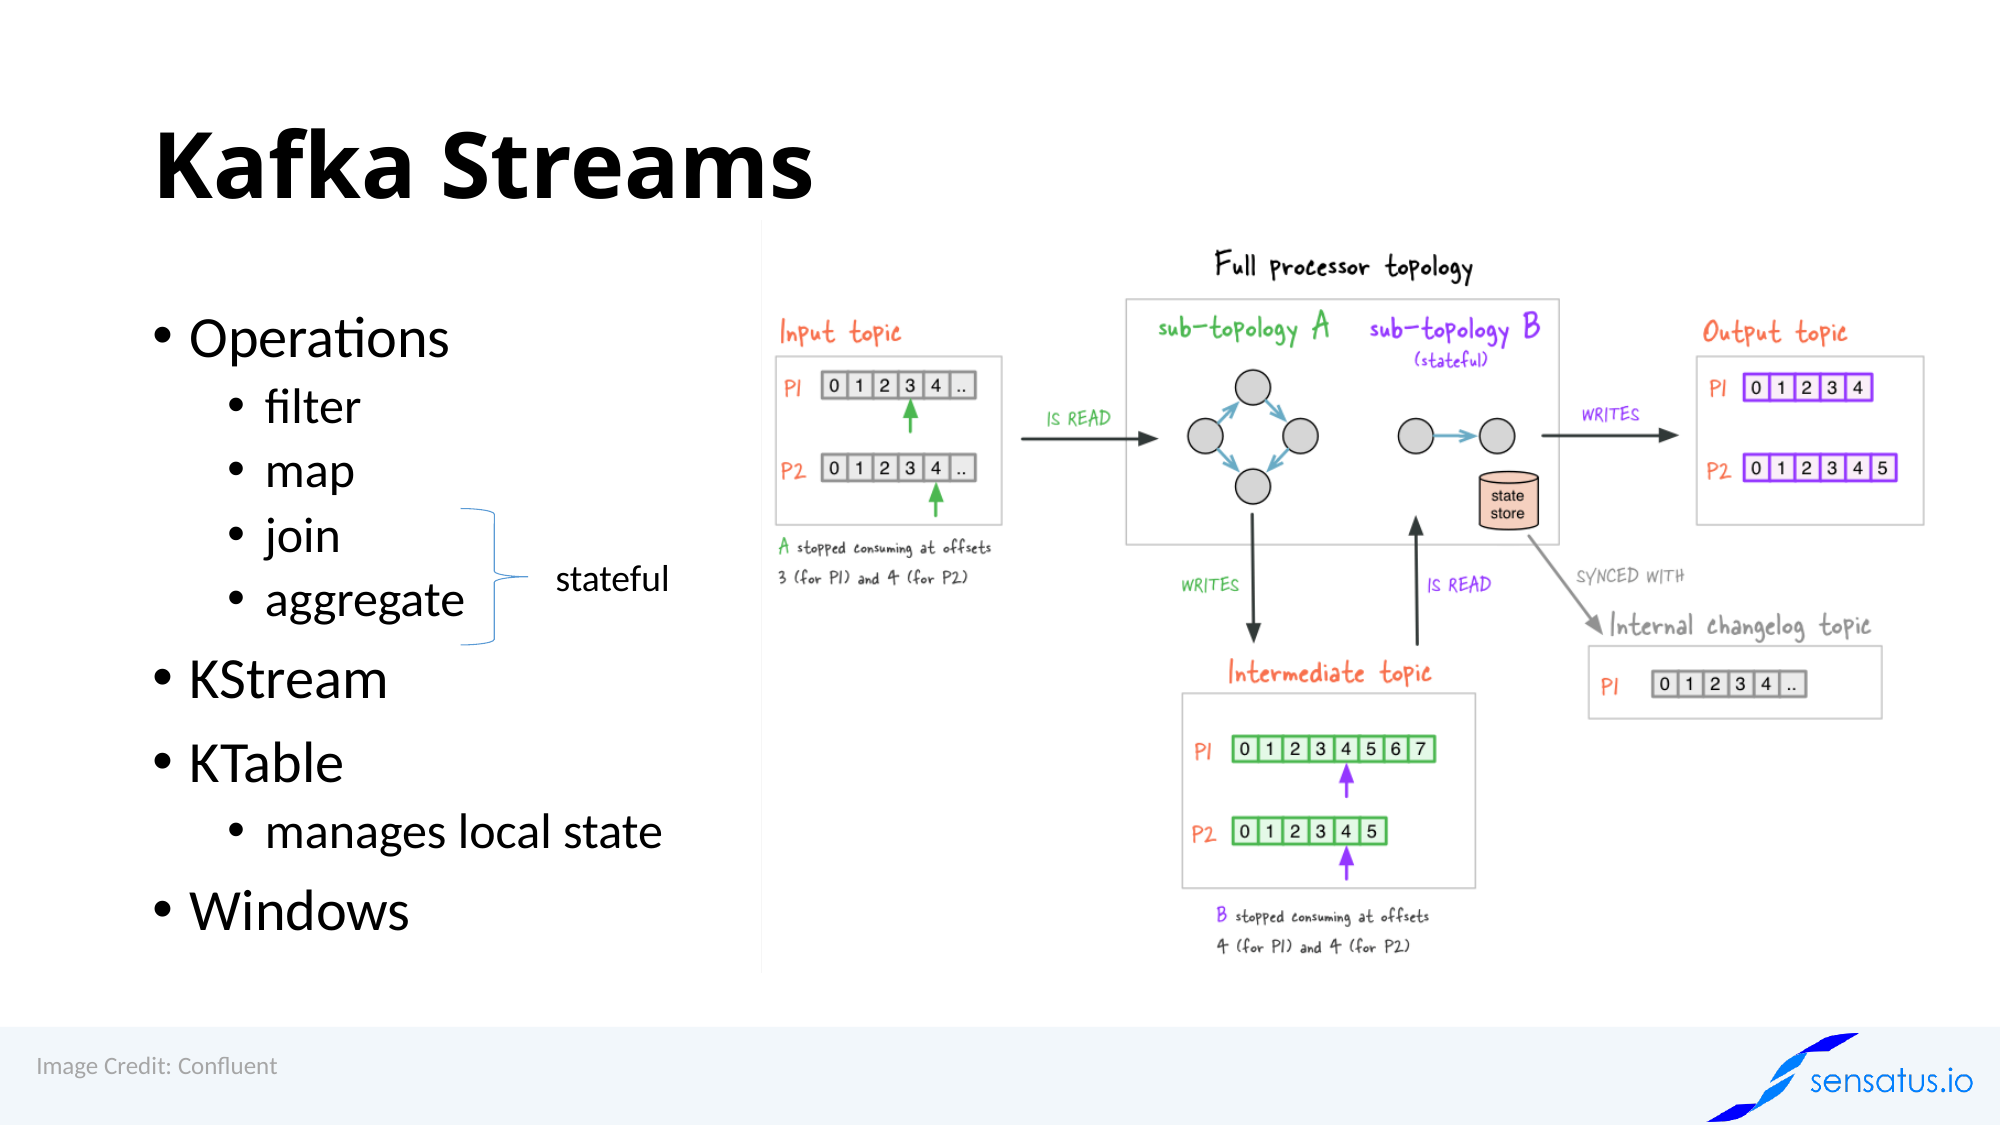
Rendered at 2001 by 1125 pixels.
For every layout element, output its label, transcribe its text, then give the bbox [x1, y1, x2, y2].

title Kafka Streams [137, 59, 1863, 278]
picture [757, 220, 1940, 973]
picture [1706, 1033, 1993, 1122]
list Operations filter map join aggregate KStream KTable manages local state Windows [137, 299, 912, 1014]
text_box stateful [540, 546, 685, 607]
text_box [460, 507, 529, 646]
text_box Image Credit: Confluent [21, 1042, 1379, 1088]
